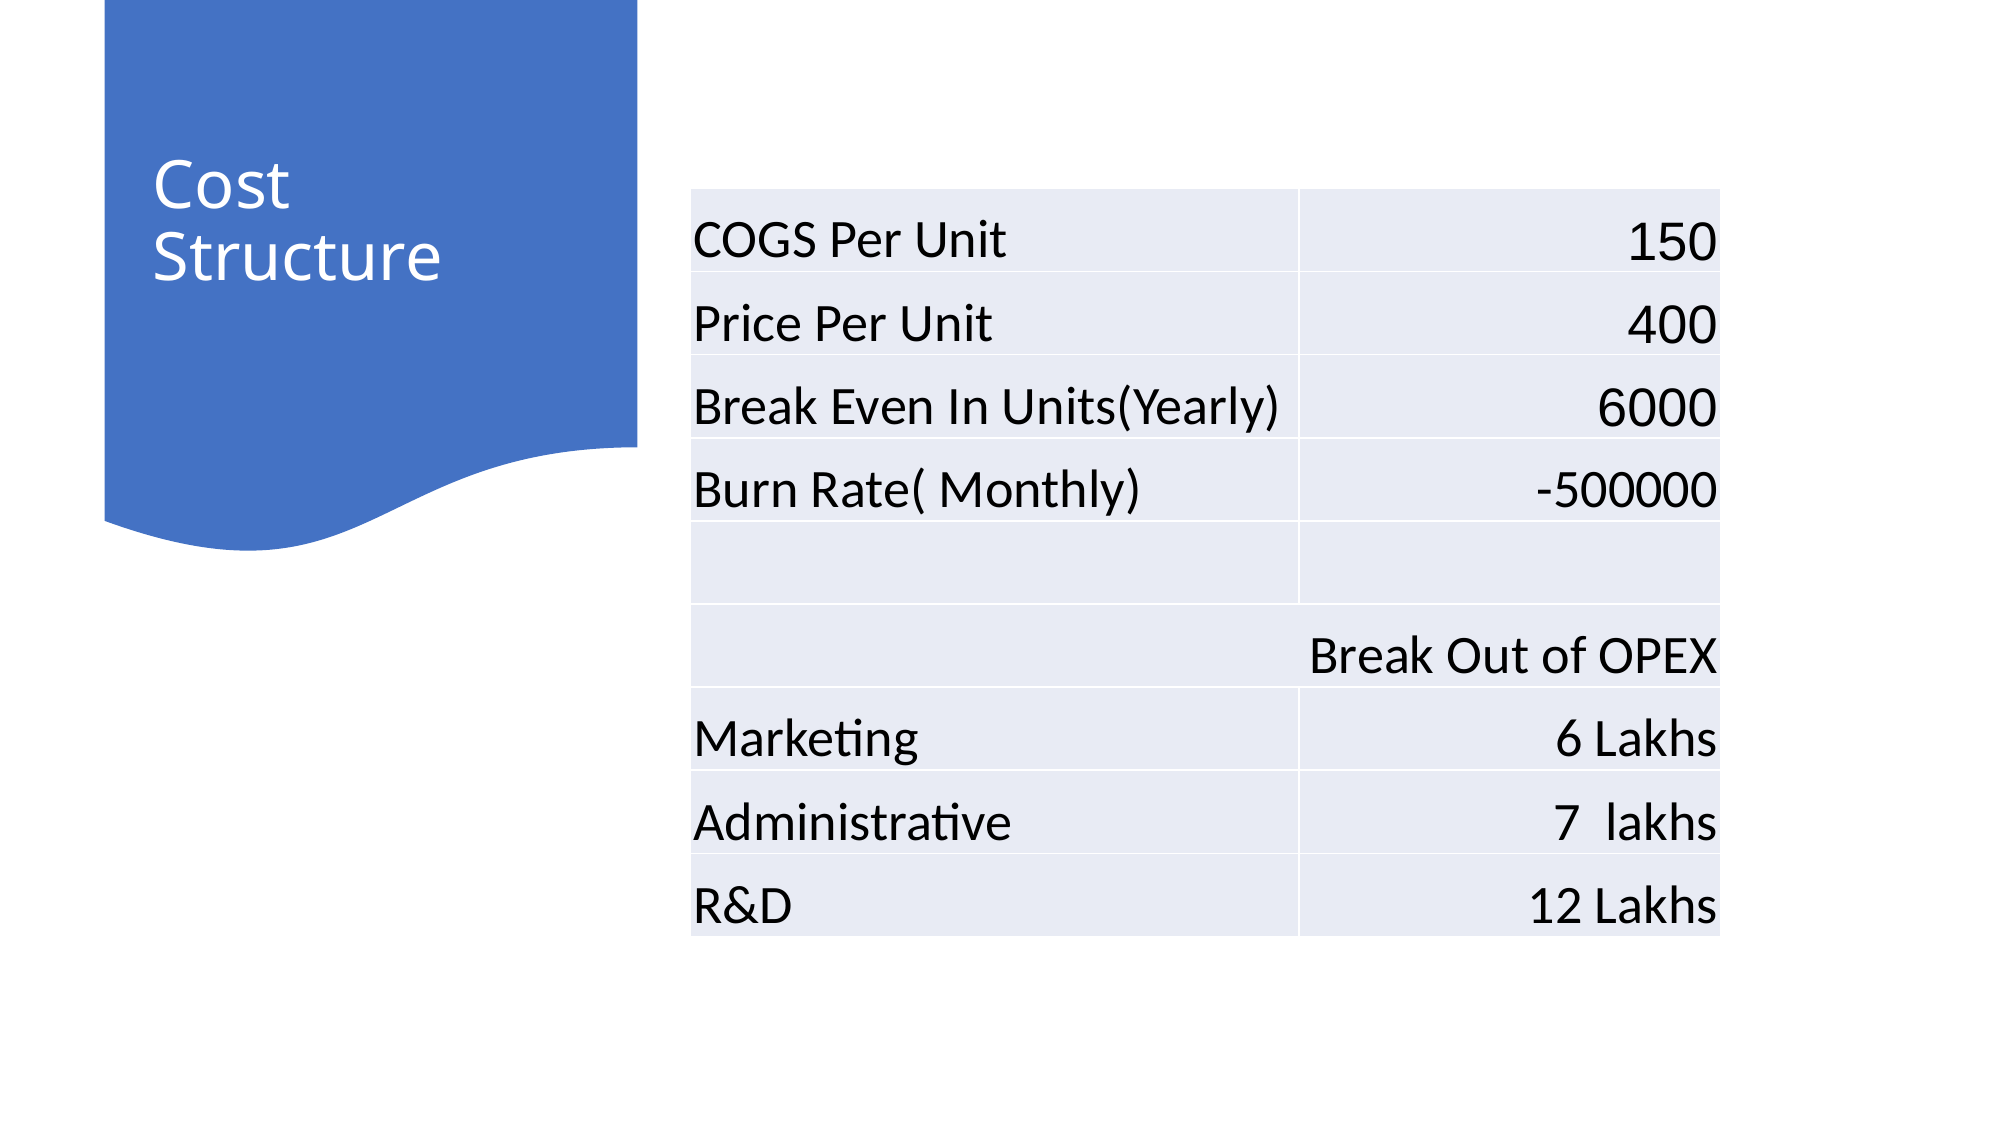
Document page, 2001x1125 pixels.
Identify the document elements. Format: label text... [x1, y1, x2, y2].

title Cost Structure [137, 28, 604, 417]
table_cell [1300, 522, 1720, 603]
table_cell 12 Lakhs [1300, 854, 1720, 936]
table_cell Administrative [691, 771, 1298, 853]
table_cell 7 lakhs [1300, 771, 1720, 853]
table_cell Marketing [691, 688, 1298, 769]
table_cell [691, 522, 1298, 603]
table_cell 6000 [1300, 355, 1720, 437]
table_cell Break Out of OPEX [691, 605, 1720, 686]
table_header COGS Per Unit [691, 189, 1298, 271]
table_header 150 [1300, 189, 1720, 271]
table_cell Burn Rate( Monthly) [691, 439, 1298, 520]
table_cell 6 Lakhs [1300, 688, 1720, 769]
table_cell 400 [1300, 272, 1720, 354]
text_box [103, 0, 639, 552]
table_cell Break Even In Units(Yearly) [691, 355, 1298, 437]
table_cell -500000 [1300, 439, 1720, 520]
table_cell R&D [691, 854, 1298, 936]
table_cell Price Per Unit [691, 272, 1298, 354]
